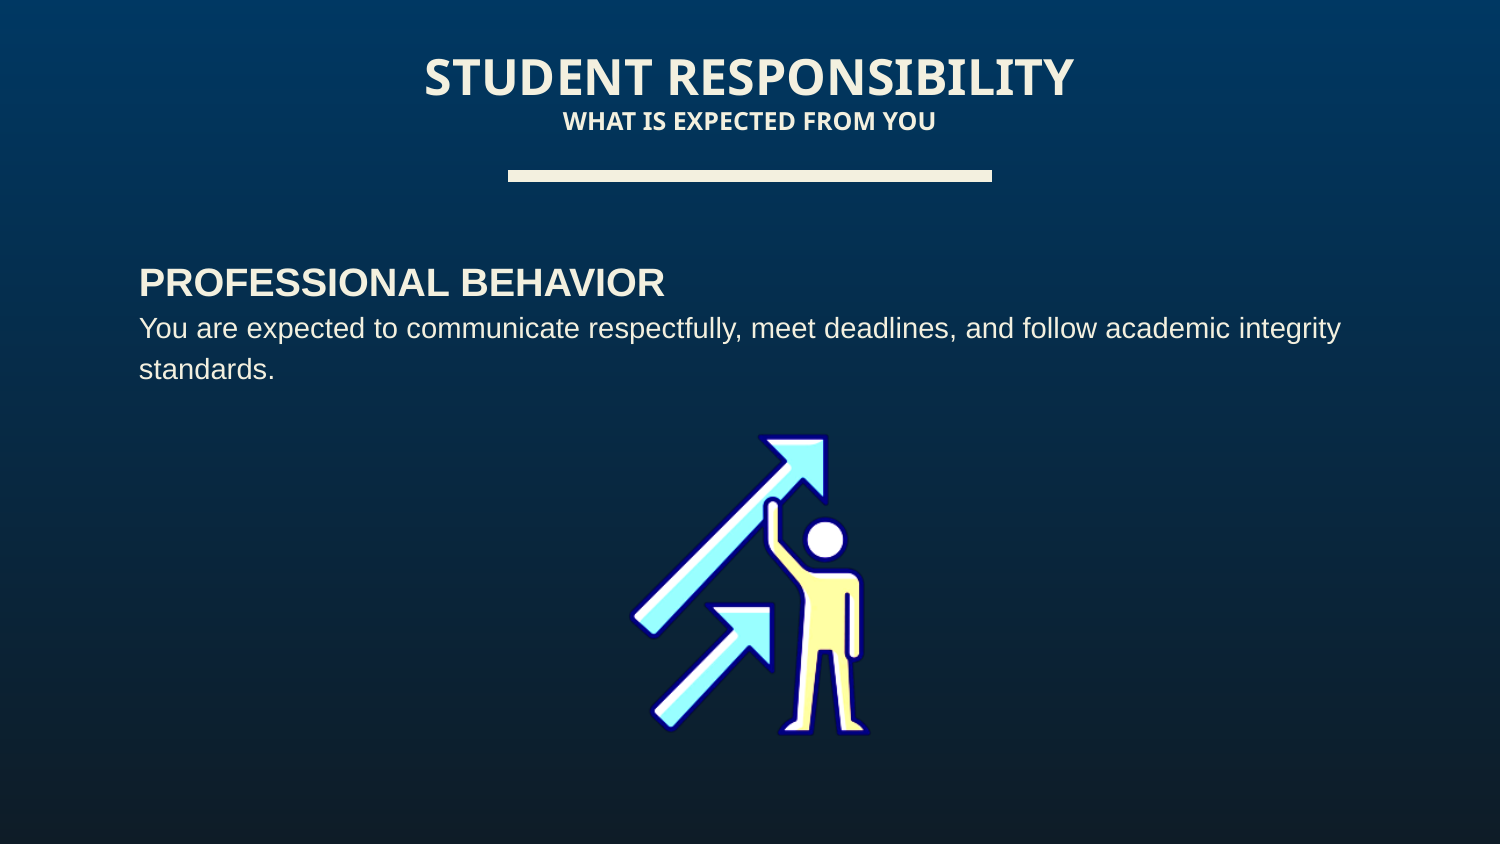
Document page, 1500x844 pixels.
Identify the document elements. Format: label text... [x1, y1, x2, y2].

picture [540, 375, 959, 794]
text_box PROFESSIONAL BEHAVIOR You are expected to communicate respectfully, meet deadlines, and follow academic integrity standards. [139, 249, 1449, 425]
text_box STUDENT RESPONSIBILITY WHAT IS EXPECTED FROM YOU [72, 45, 1428, 238]
